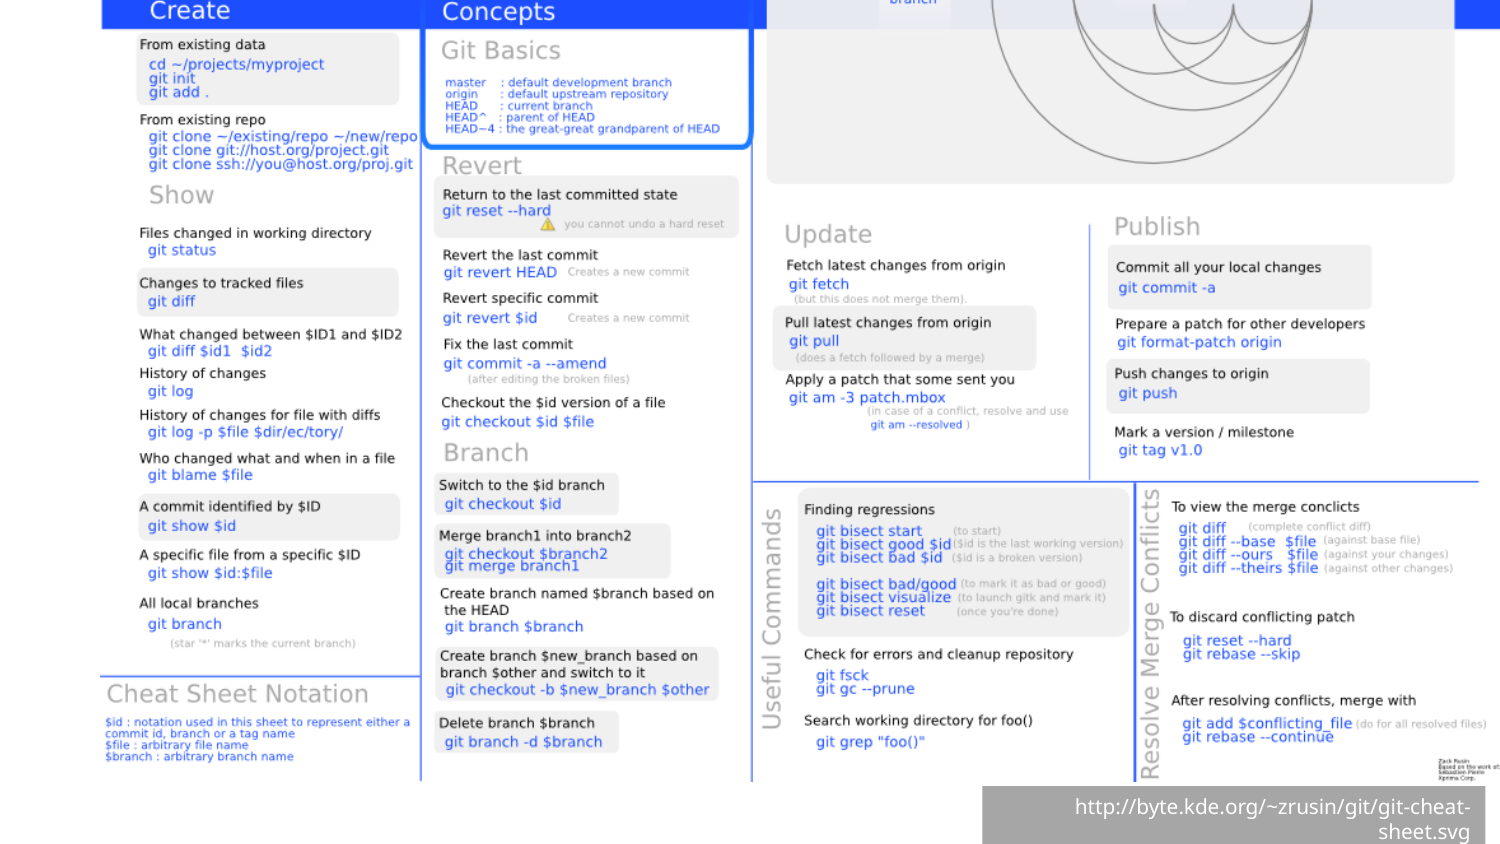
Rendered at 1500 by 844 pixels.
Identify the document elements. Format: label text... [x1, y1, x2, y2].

picture [100, 0, 1500, 782]
text_box http://byte.kde.org/~zrusin/git/git-cheat-sheet.svg [982, 791, 1486, 844]
